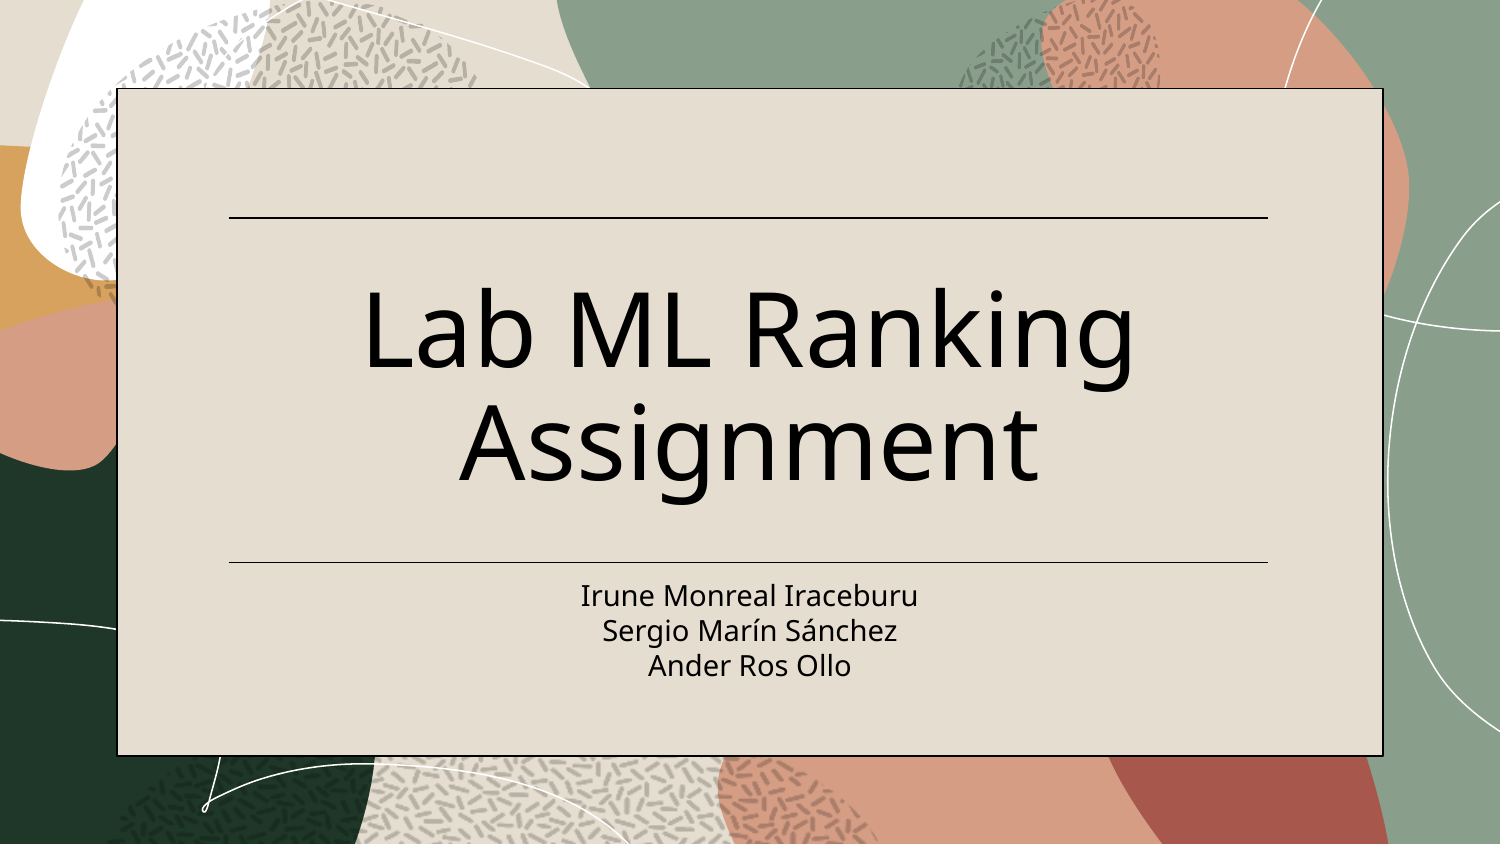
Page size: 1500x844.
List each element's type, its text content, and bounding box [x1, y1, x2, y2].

subtitle Irune Monreal Iraceburu Sergio Marín Sánchez Ander Ros Ollo [178, 562, 1321, 638]
title Lab ML Ranking Assignment [178, 218, 1321, 562]
